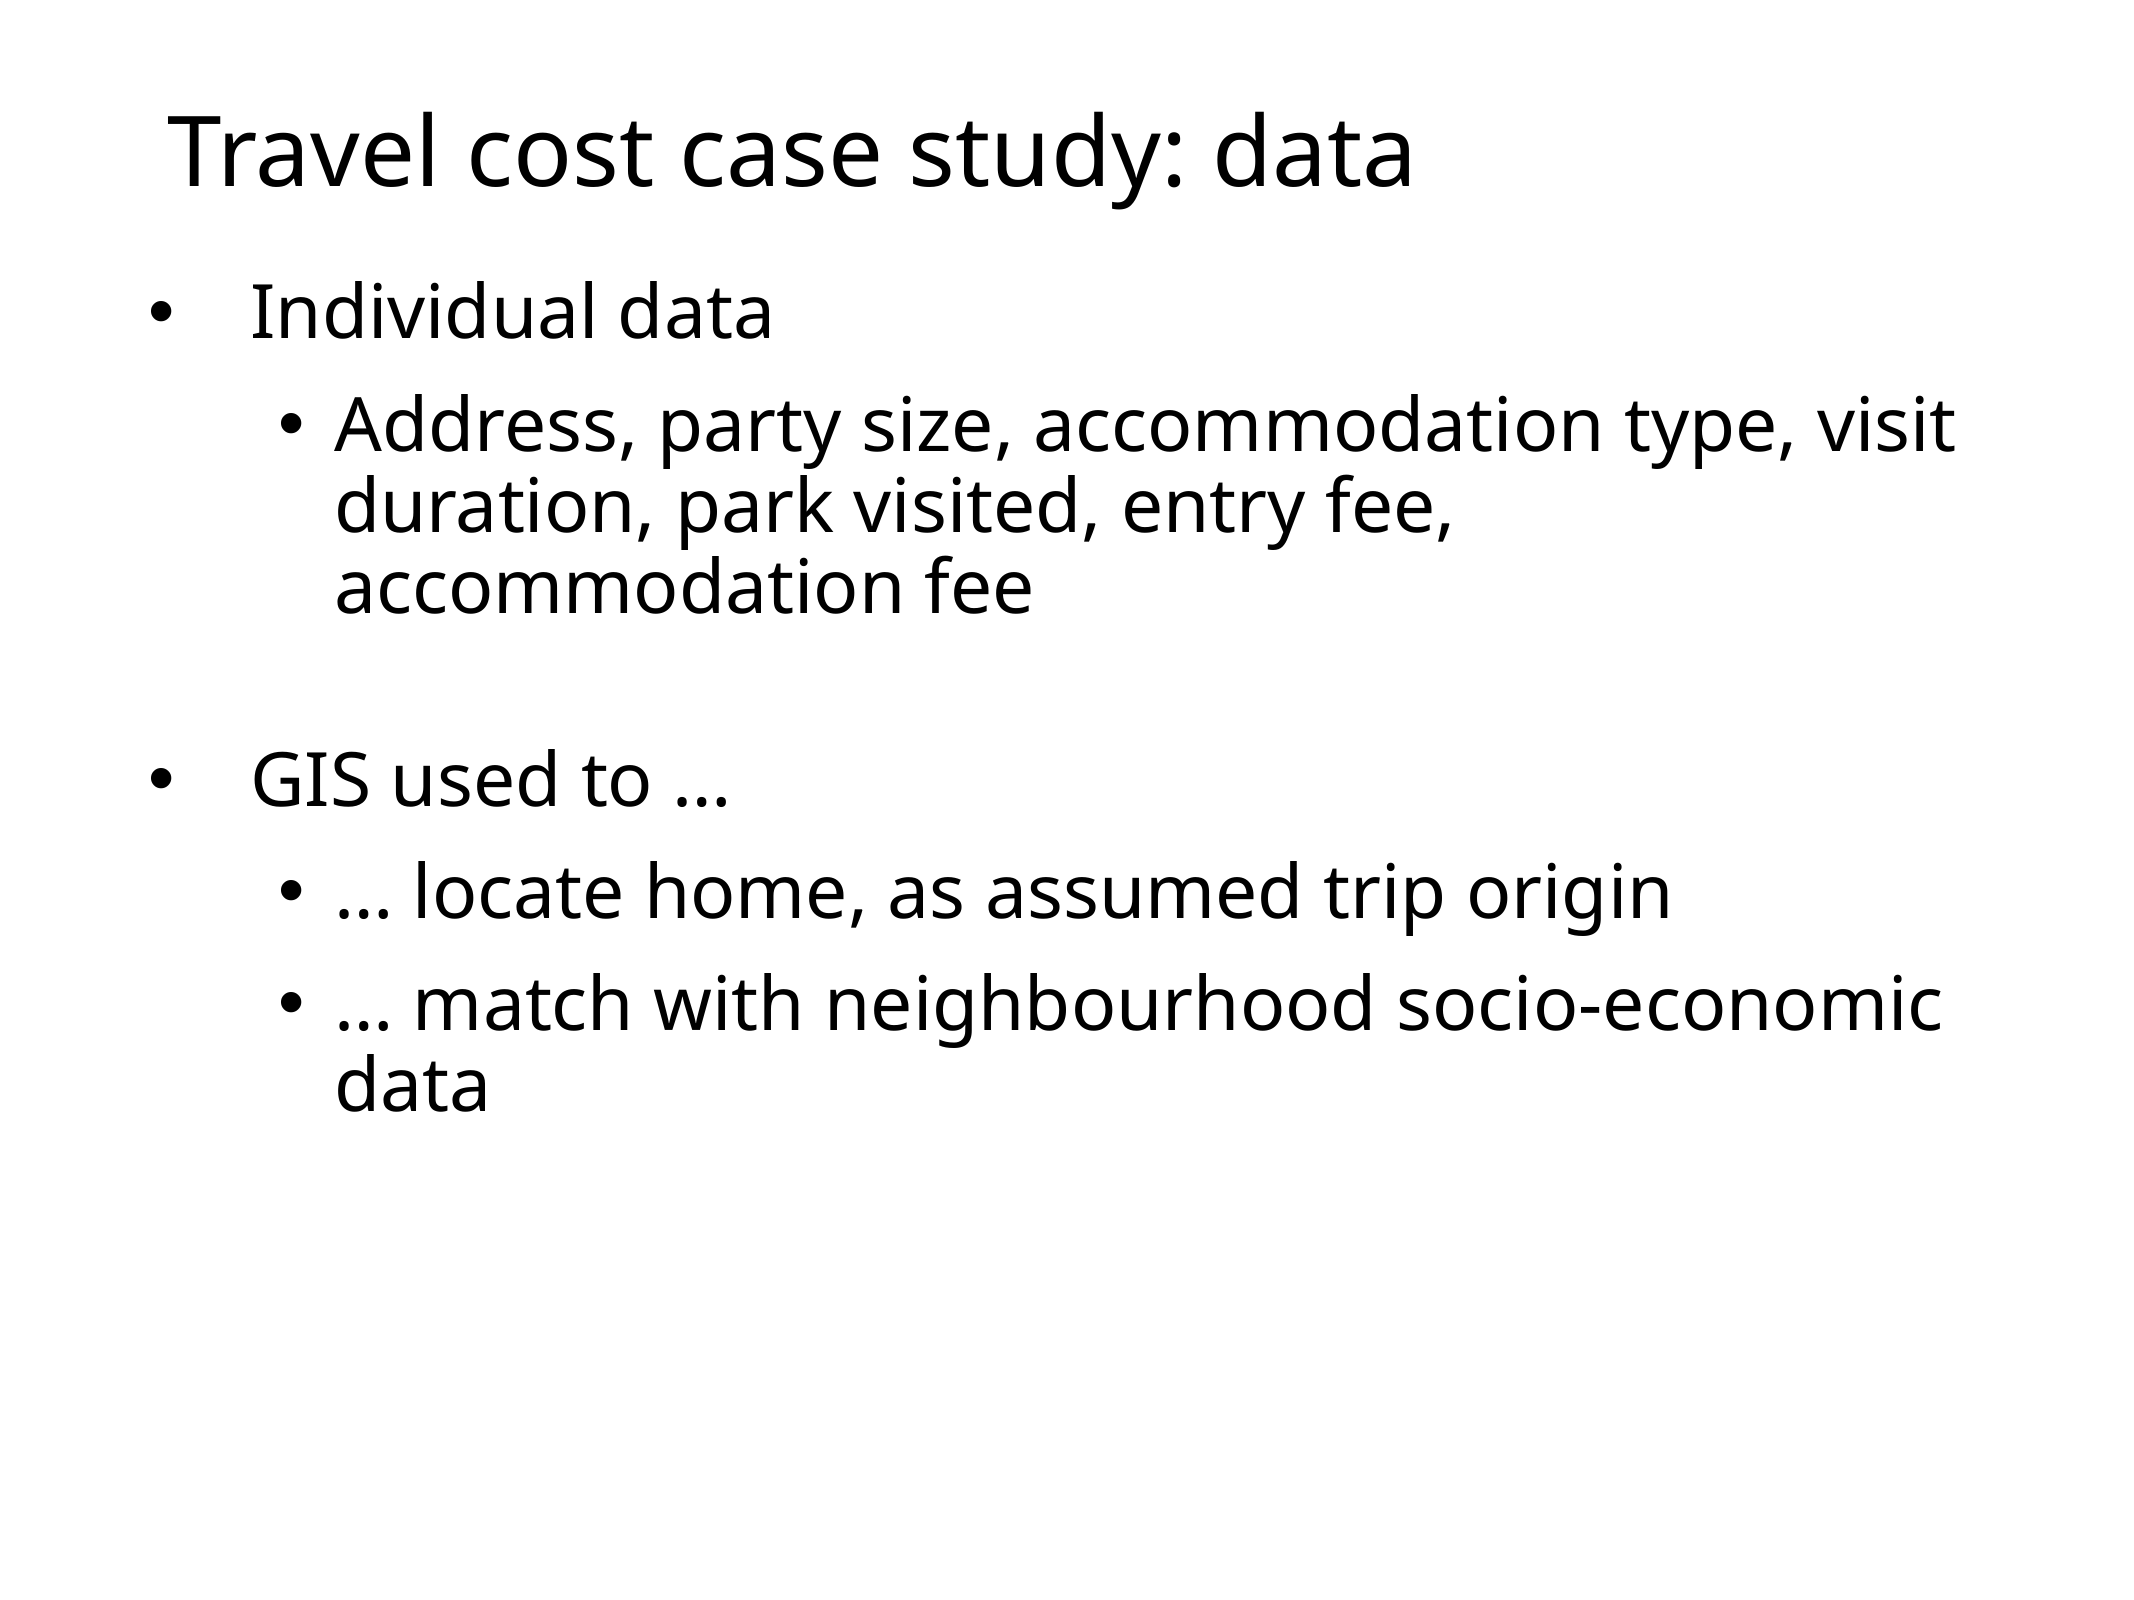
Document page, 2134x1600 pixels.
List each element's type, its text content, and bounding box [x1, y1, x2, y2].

title Travel cost case study: data [153, 0, 1993, 266]
list Individual data Address, party size, accommodation type, visit duration, park visited, entry fee, accommodation fee GIS used to … … locate home, as assumed trip origin … match with neighbourhood socio-economic data [133, 266, 2016, 1467]
